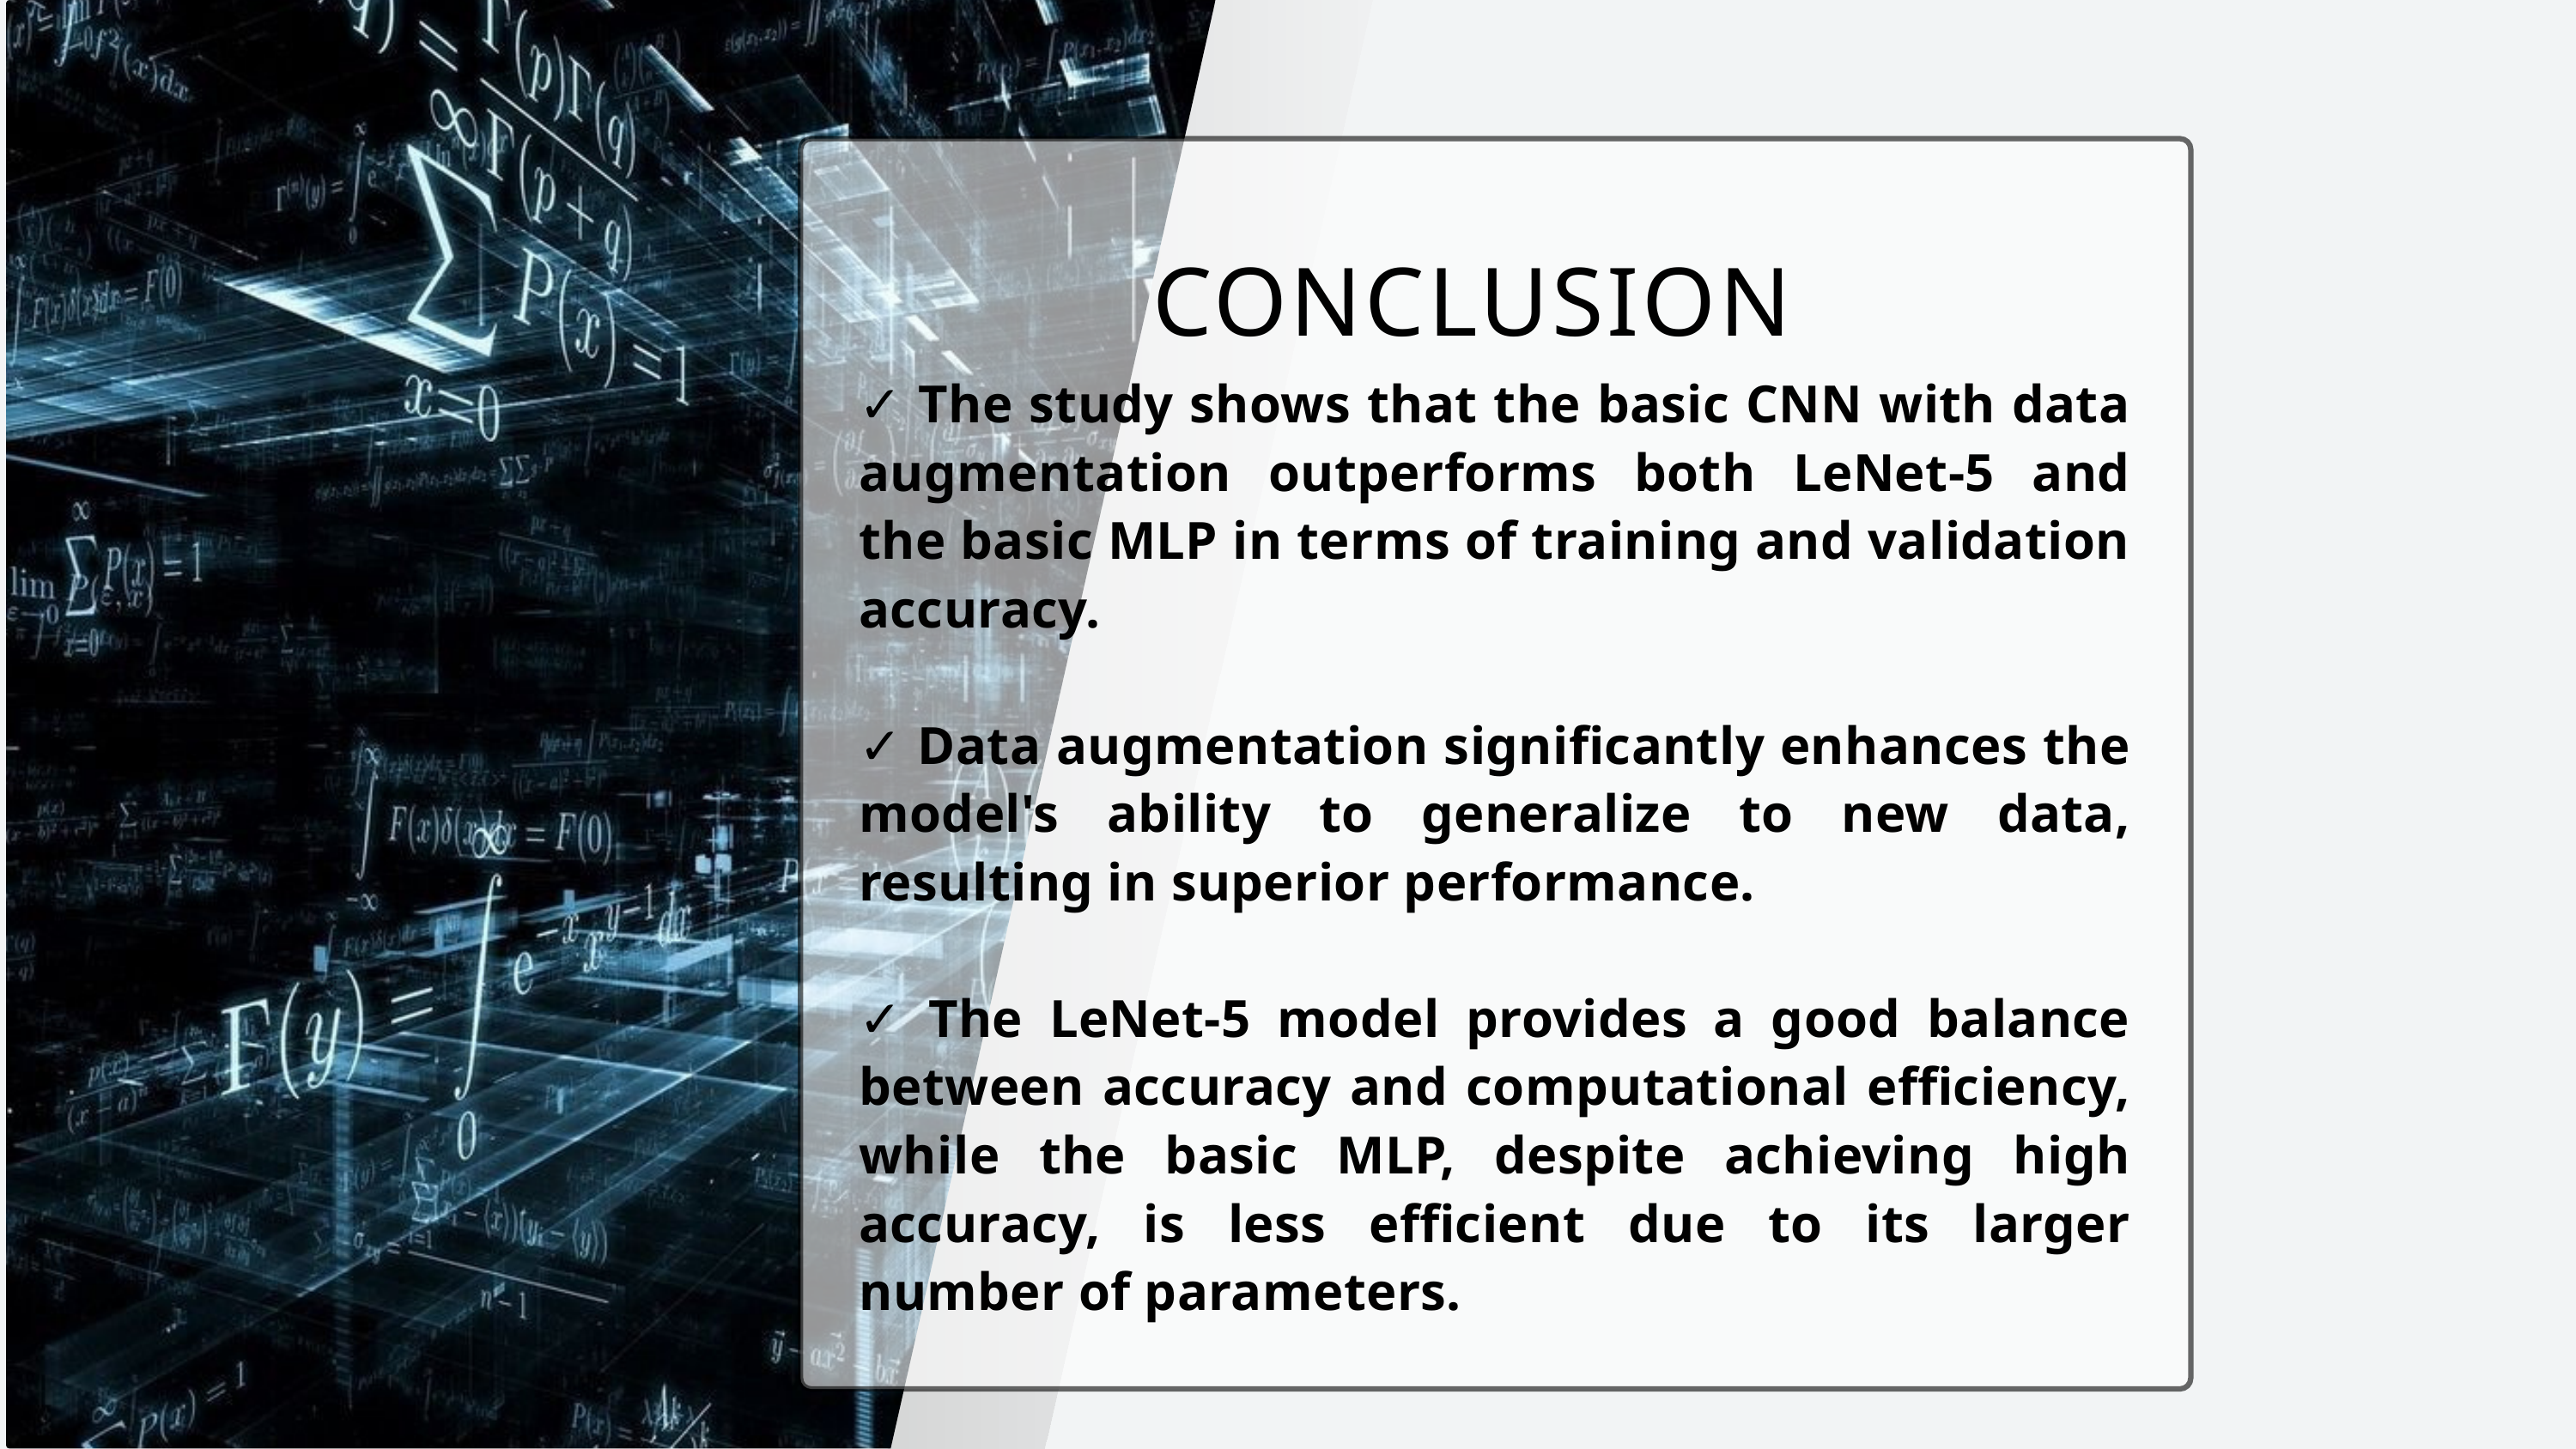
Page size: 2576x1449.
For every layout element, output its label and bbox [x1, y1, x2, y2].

text_box [800, 138, 2191, 1390]
text_box [5, 0, 1216, 1449]
